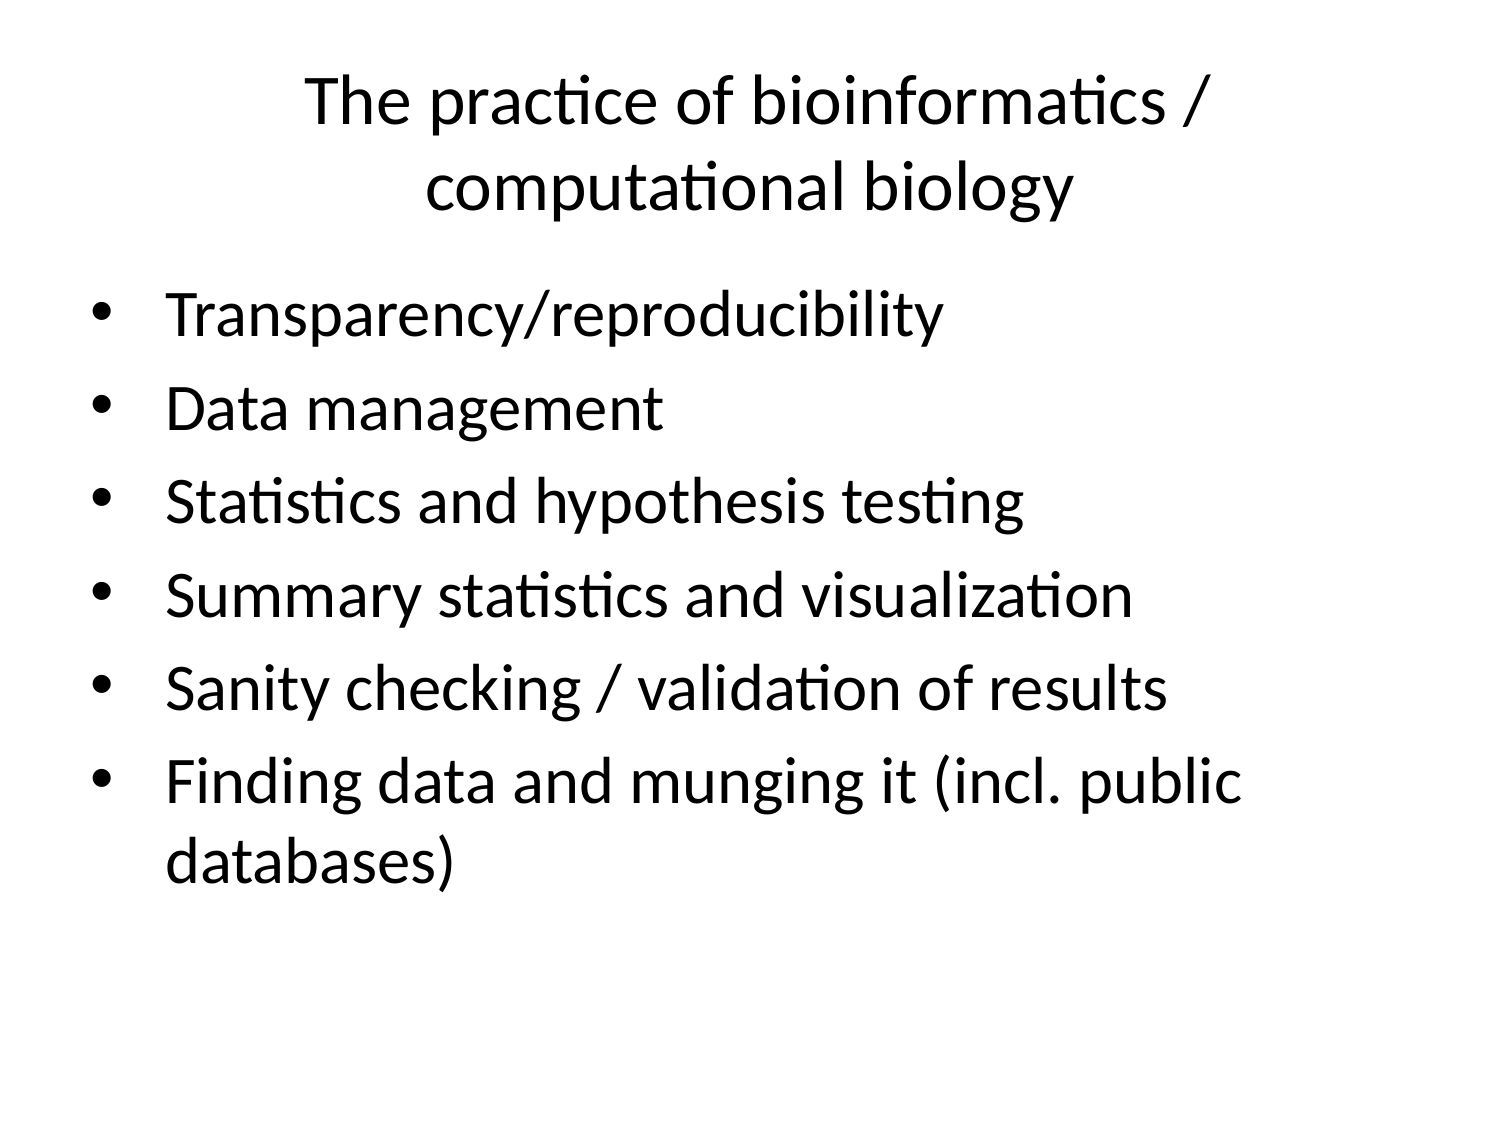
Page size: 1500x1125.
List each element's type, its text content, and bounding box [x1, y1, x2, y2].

title The practice of bioinformatics / computational biology [75, 45, 1425, 233]
list Transparency/reproducibility Data management Statistics and hypothesis testing Summary statistics and visualization Sanity checking / validation of results Finding data and munging it (incl. public databases) [75, 262, 1425, 1005]
